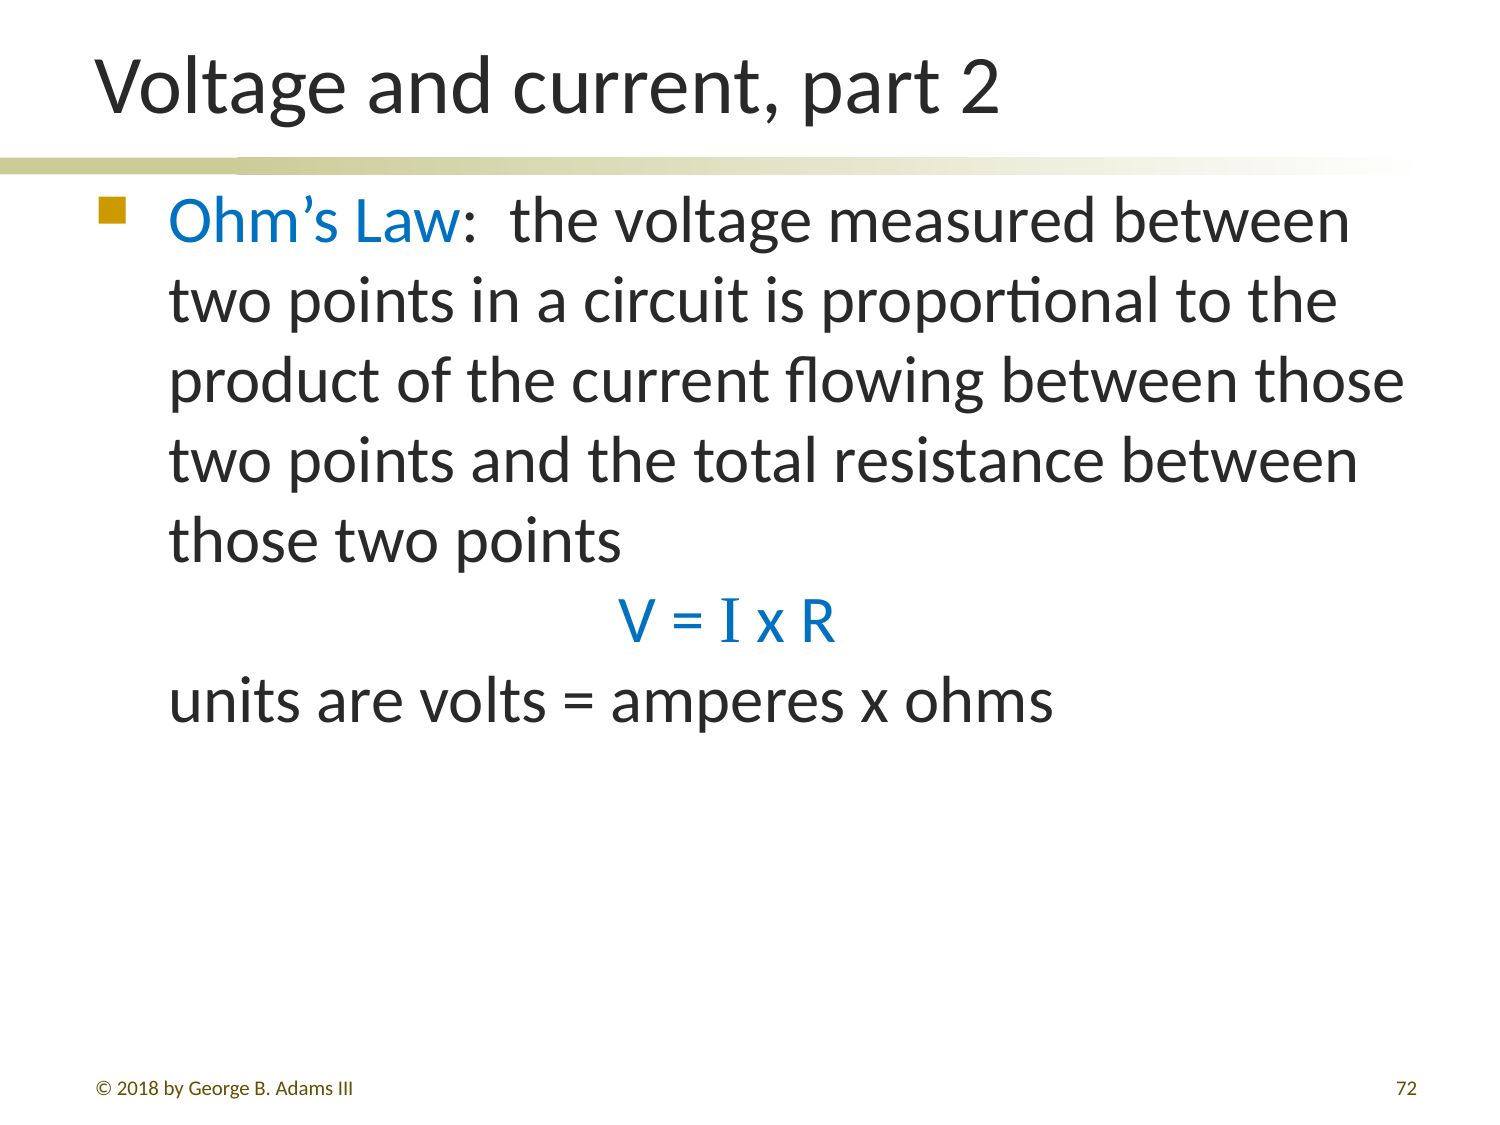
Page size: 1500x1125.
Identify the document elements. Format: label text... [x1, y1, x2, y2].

list Ohm’s Law: the voltage measured between two points in a circuit is proportional to the product of the current flowing between those two points and the total resistance between those two points V = I x R units are volts = amperes x ohms [79, 168, 1433, 1044]
title Voltage and current, part 2 [79, 15, 1432, 139]
slide_number © 2018 by George B. Adams III [79, 1067, 406, 1099]
slide_number 72 [1119, 1067, 1433, 1099]
